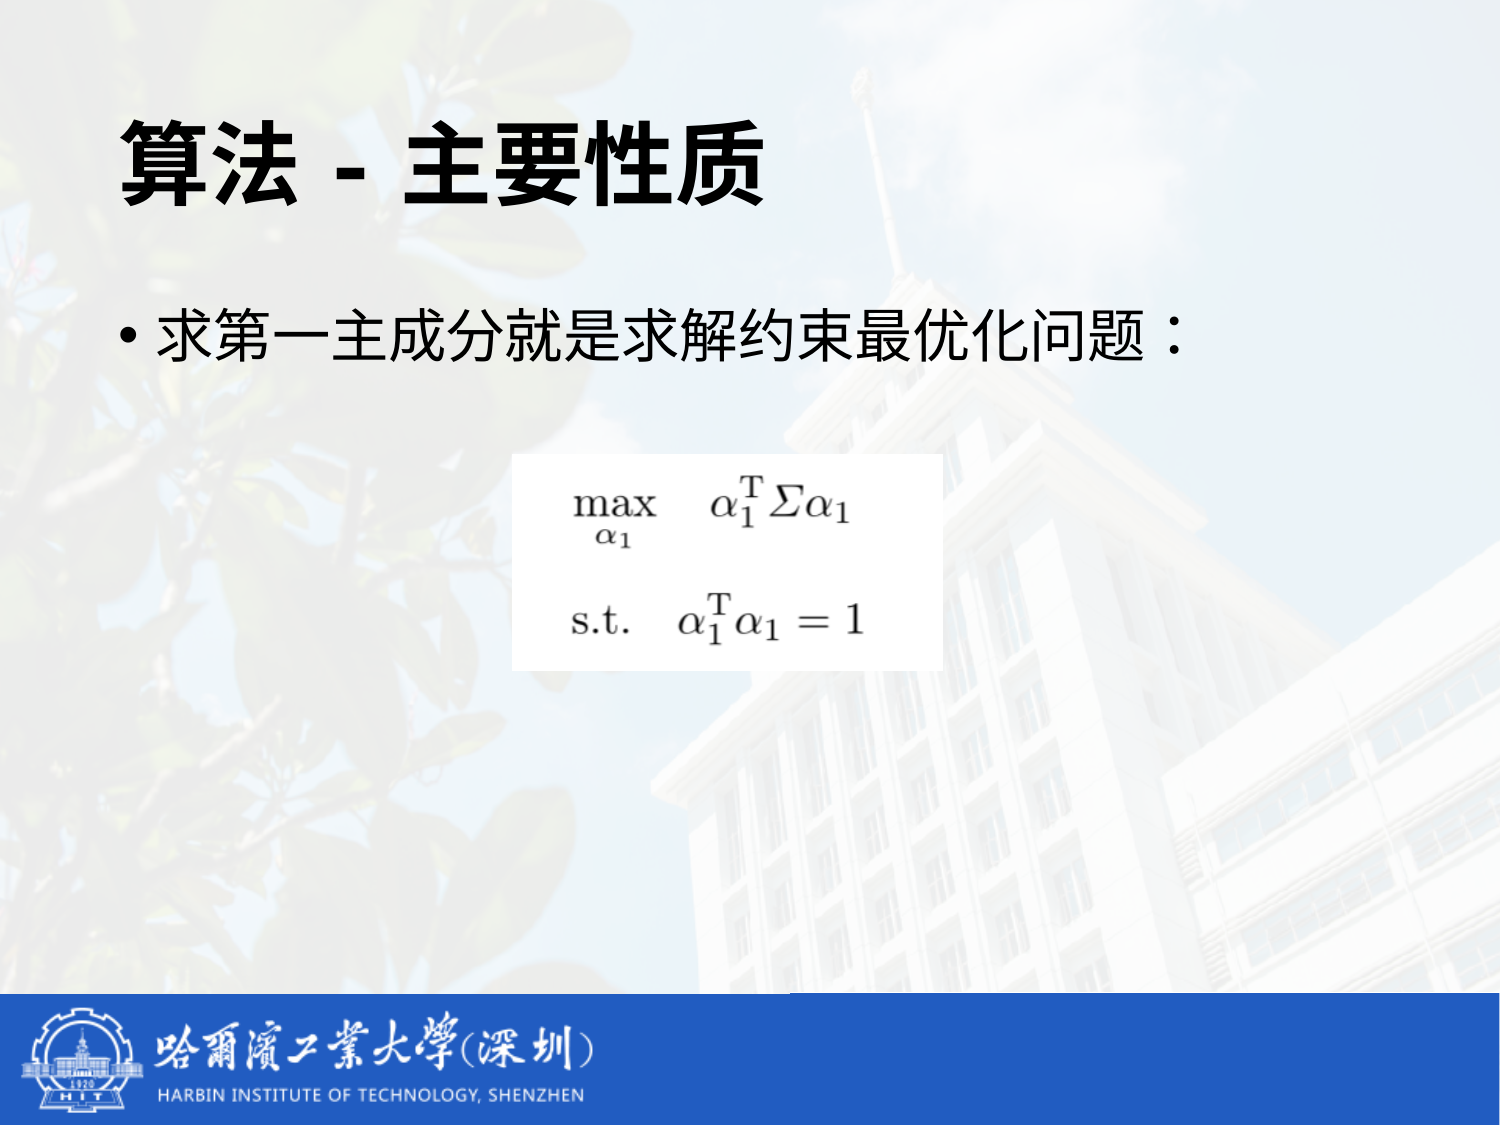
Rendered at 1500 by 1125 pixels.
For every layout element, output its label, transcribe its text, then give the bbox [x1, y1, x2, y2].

picture [512, 454, 943, 671]
picture [0, 992, 1500, 1125]
list 求第一主成分就是求解约束最优化问题： [103, 299, 1397, 1014]
title 算法-主要性质 [103, 59, 1397, 278]
